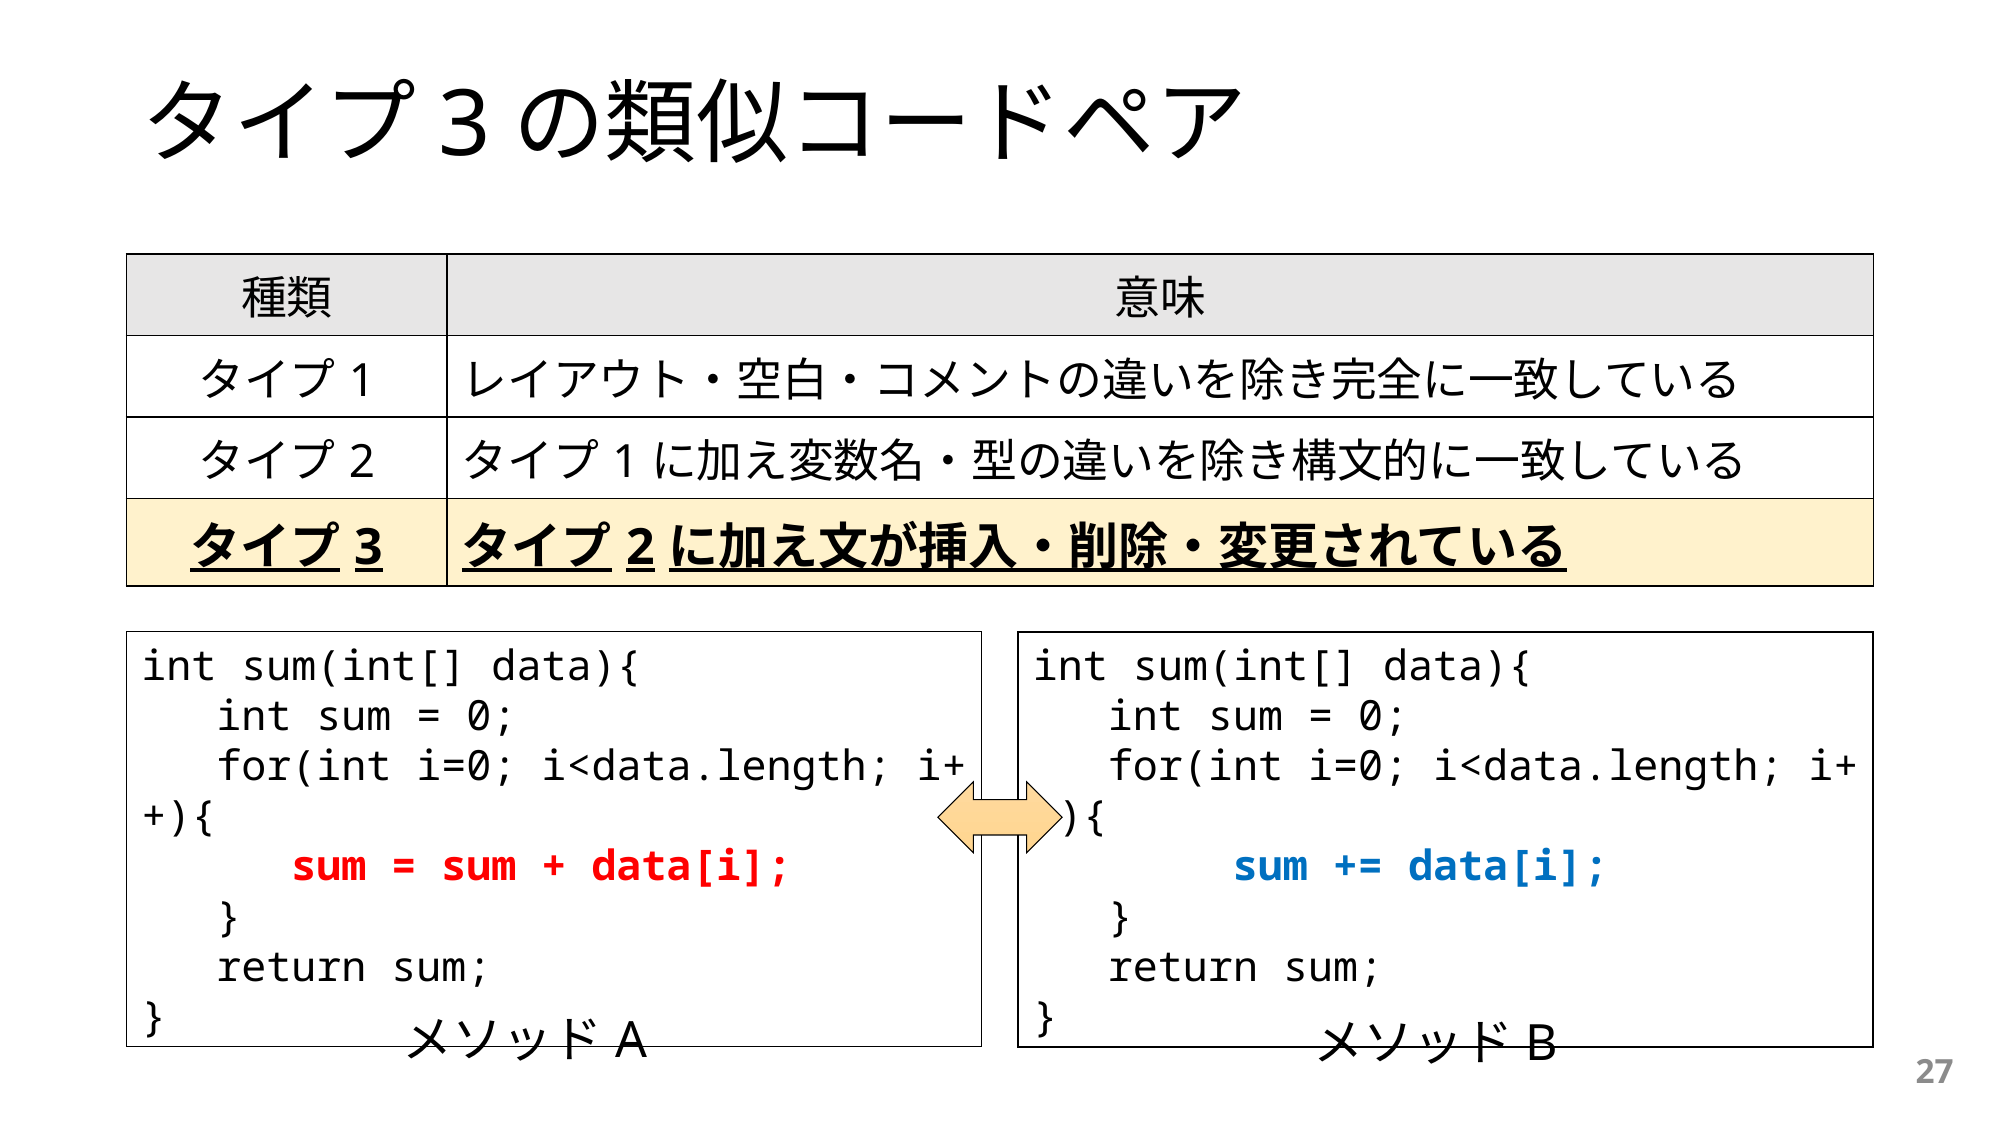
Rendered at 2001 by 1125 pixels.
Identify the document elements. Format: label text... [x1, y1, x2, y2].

table_cell タイプ2 [127, 418, 446, 498]
table_cell タイプ1 [127, 336, 446, 416]
text_box int sum(int[] data){ int sum = 0; for(int i=0; i<data.length; i++){ sum = sum + data[i]; } return sum; } [126, 631, 982, 1047]
text_box メソッドA [388, 1000, 662, 1076]
table_cell タイプ2に加え文が挿入・削除・変更されている [448, 499, 1873, 585]
text_box メソッドB [1298, 1002, 1573, 1078]
table_cell タイプ1に加え変数名・型の違いを除き構文的に一致している [448, 418, 1873, 498]
table_header 種類 [127, 255, 446, 335]
title タイプ3の類似コードペア [126, 16, 1852, 235]
table_cell タイプ3 [127, 499, 446, 585]
text_box int sum(int[] data){ int sum = 0; for(int i=0; i<data.length; i++){ sum += data[i]; } return sum; } [1017, 631, 1874, 1048]
table_header 意味 [448, 255, 1873, 335]
slide_number 27 [1518, 1042, 1969, 1103]
text_box [937, 780, 1063, 854]
table_cell レイアウト・空白・コメントの違いを除き完全に一致している [448, 336, 1873, 416]
